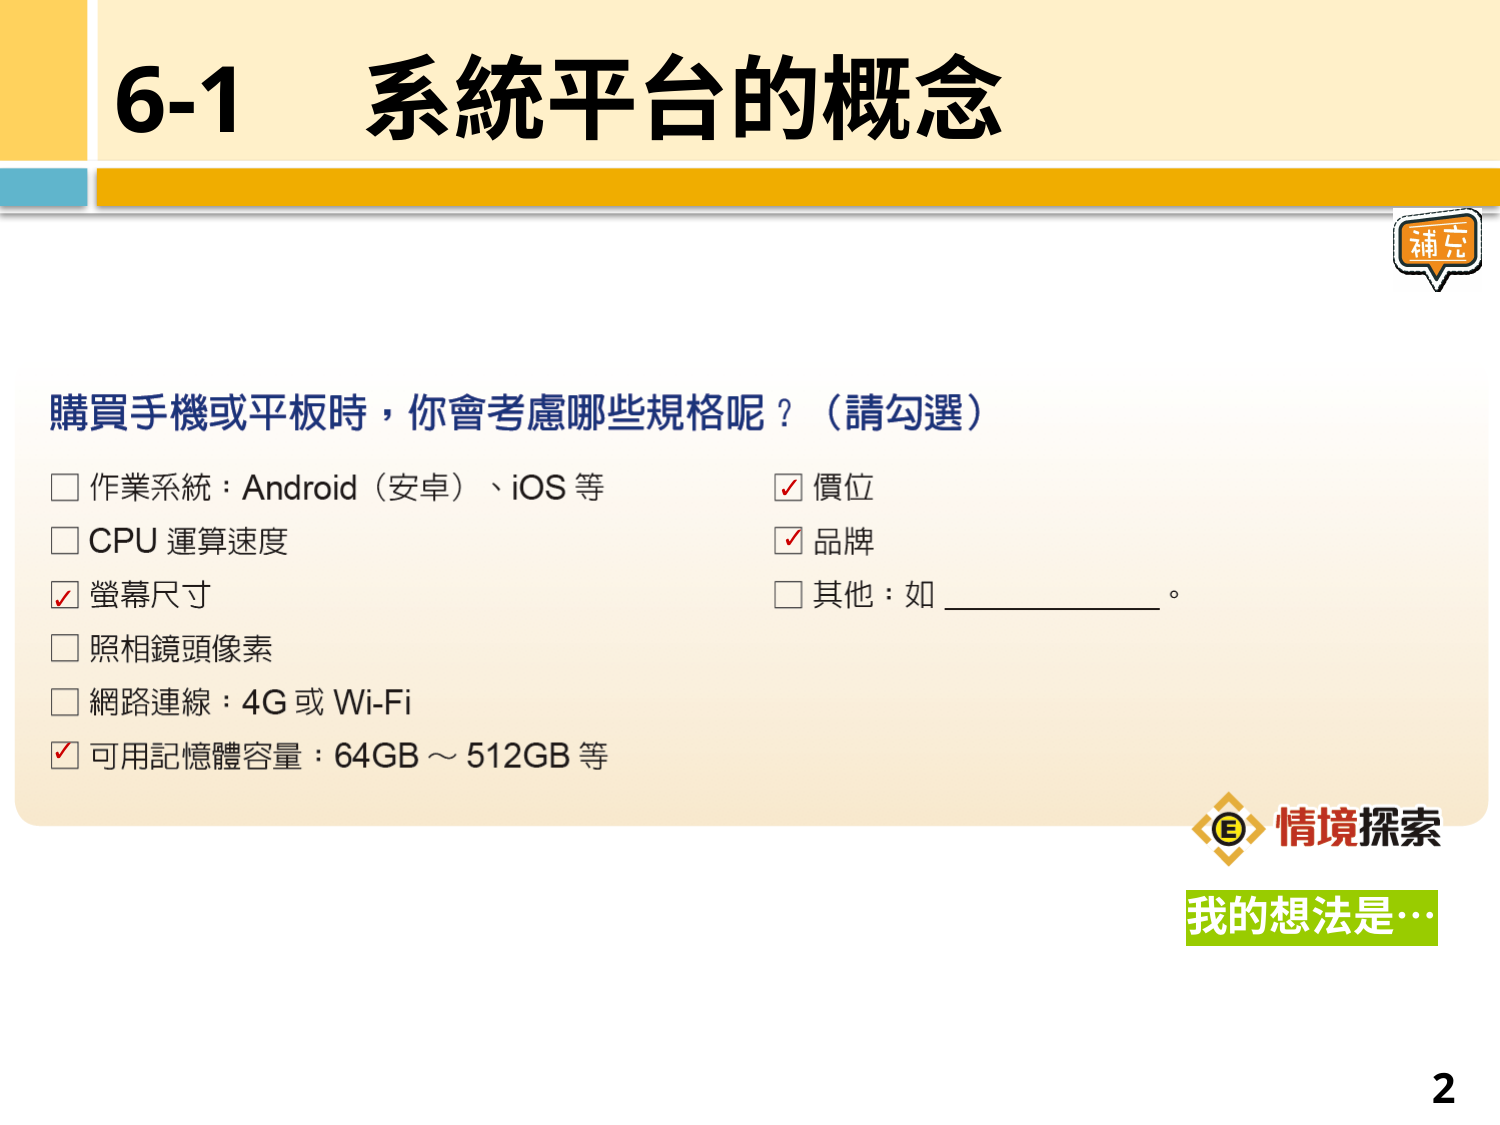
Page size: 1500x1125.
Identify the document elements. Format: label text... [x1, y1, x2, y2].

text_box 我的想法是… [1185, 889, 1438, 947]
picture [1392, 207, 1482, 292]
title 6-1 系統平台的概念 [99, 19, 1438, 173]
picture [0, 324, 1500, 874]
